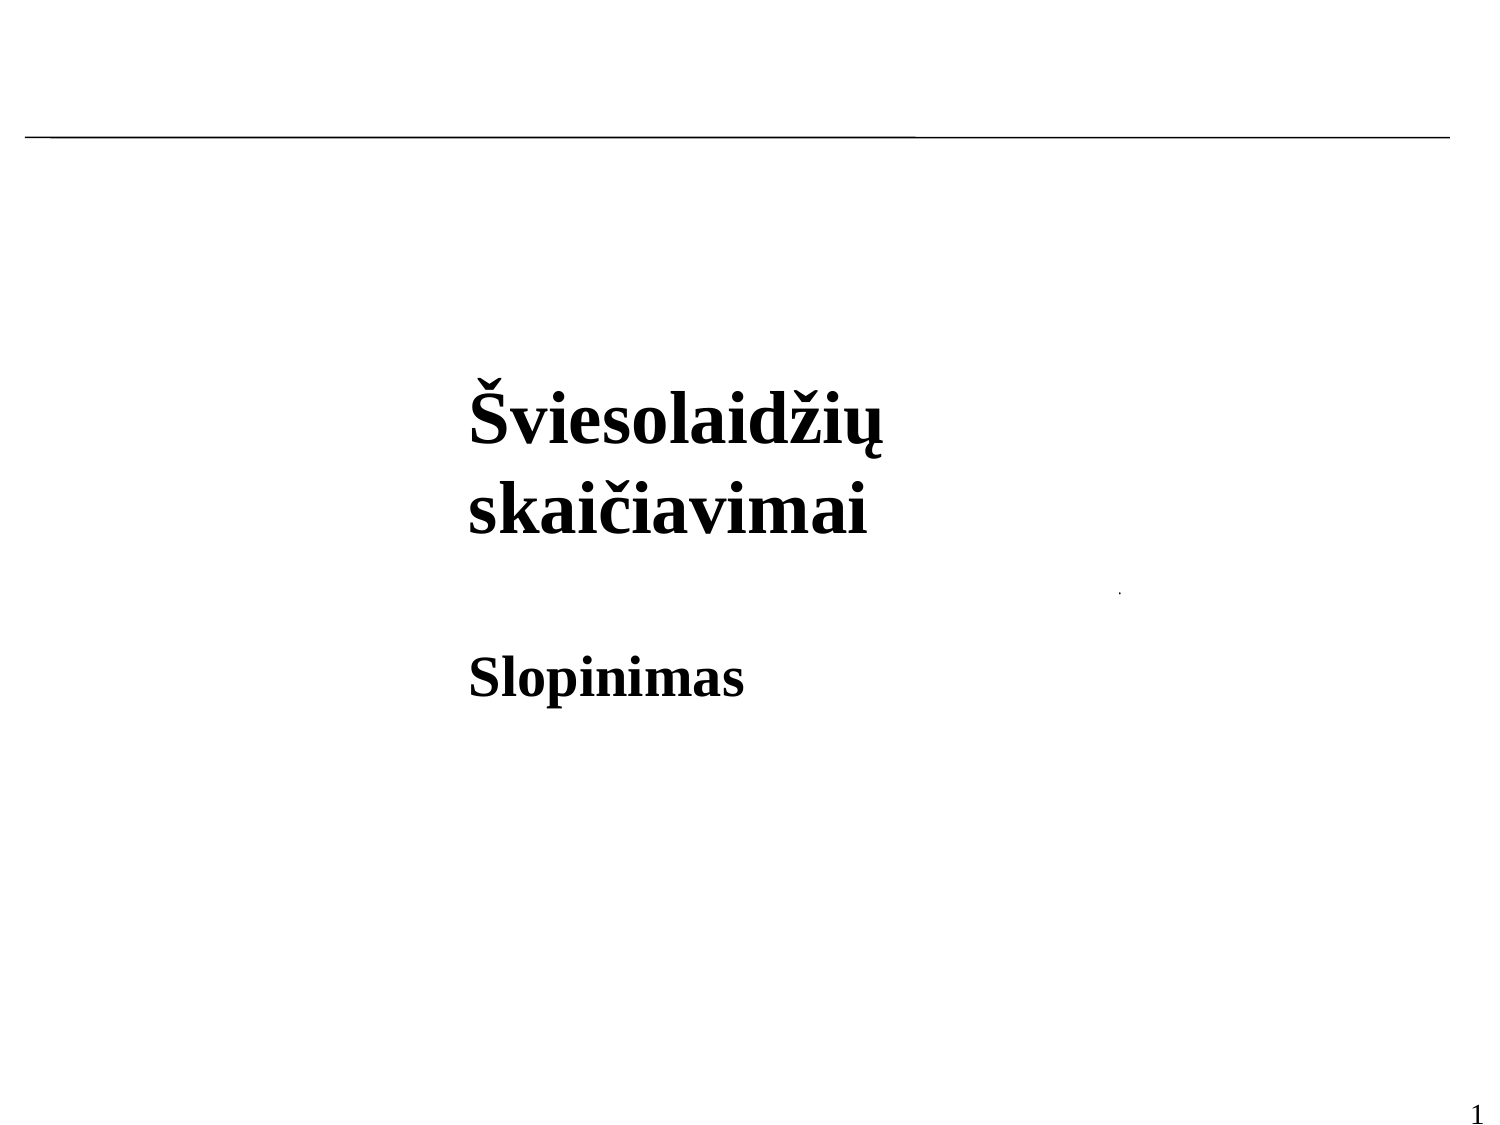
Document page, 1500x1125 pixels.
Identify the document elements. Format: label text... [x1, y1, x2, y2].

slide_number 1 [1187, 1087, 1500, 1125]
text_box Šviesolaidžių skaičiavimai Slopinimas [454, 360, 1107, 716]
